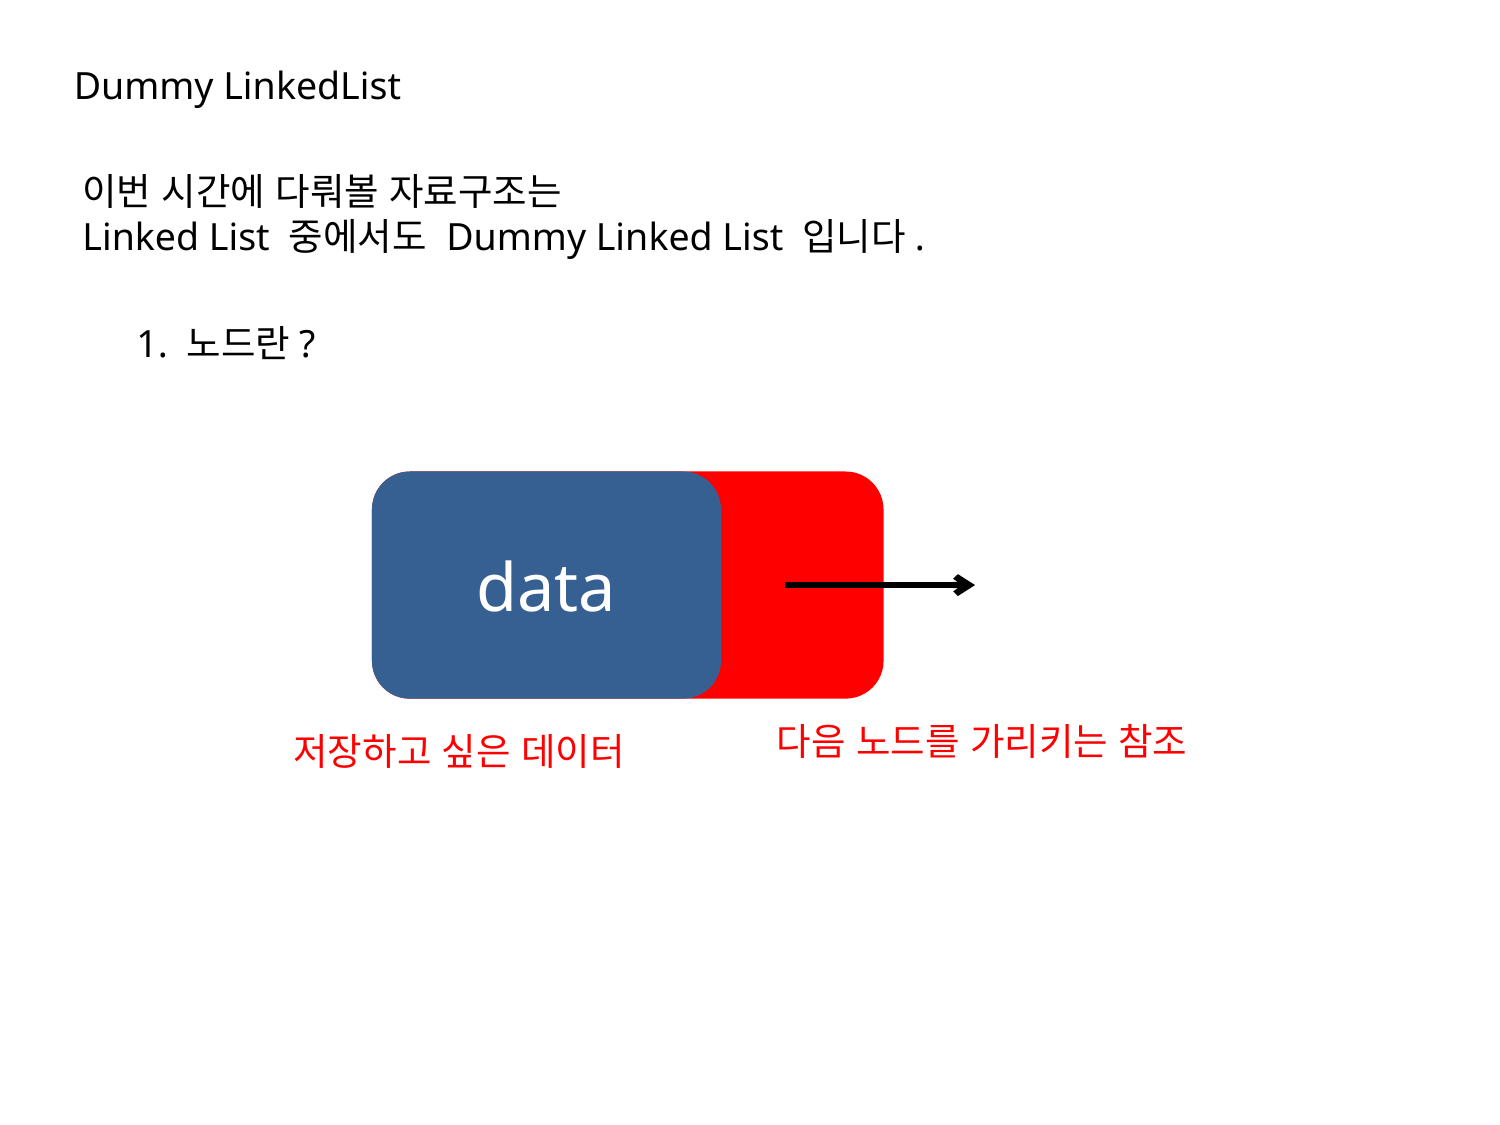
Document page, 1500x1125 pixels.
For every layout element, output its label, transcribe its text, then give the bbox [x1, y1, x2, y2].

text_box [371, 471, 976, 699]
text_box 다음 노드를 가리키는 참조 [761, 710, 1203, 770]
text_box Dummy LinkedList [58, 54, 417, 115]
text_box 1. 노드란? [121, 312, 331, 372]
text_box 이번 시간에 다뤄볼 자료구조는 Linked List 중에서도 Dummy Linked List 입니다. [67, 160, 940, 311]
text_box 저장하고 싶은 데이터 [278, 720, 640, 781]
